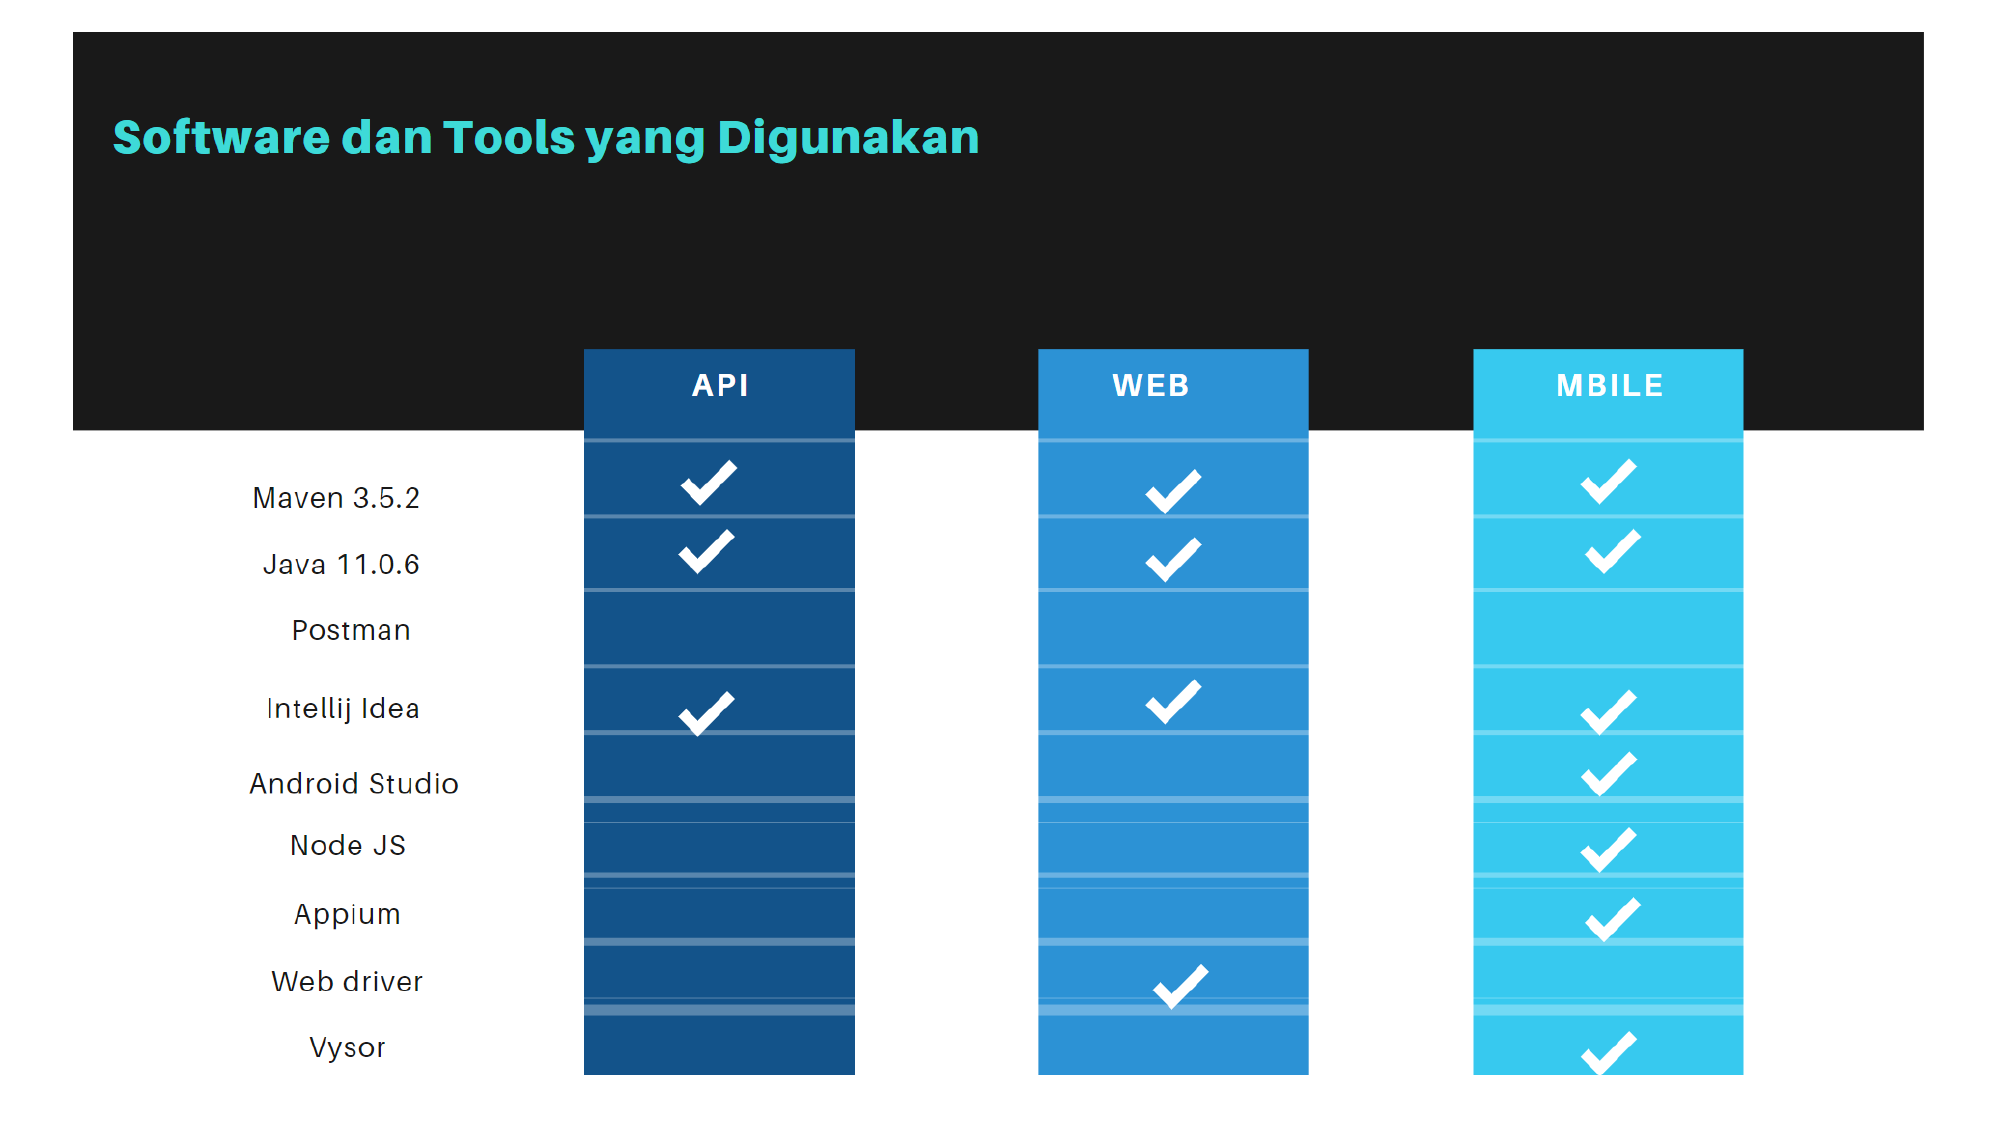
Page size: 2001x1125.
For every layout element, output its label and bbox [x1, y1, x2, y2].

list [73, 32, 1927, 1075]
